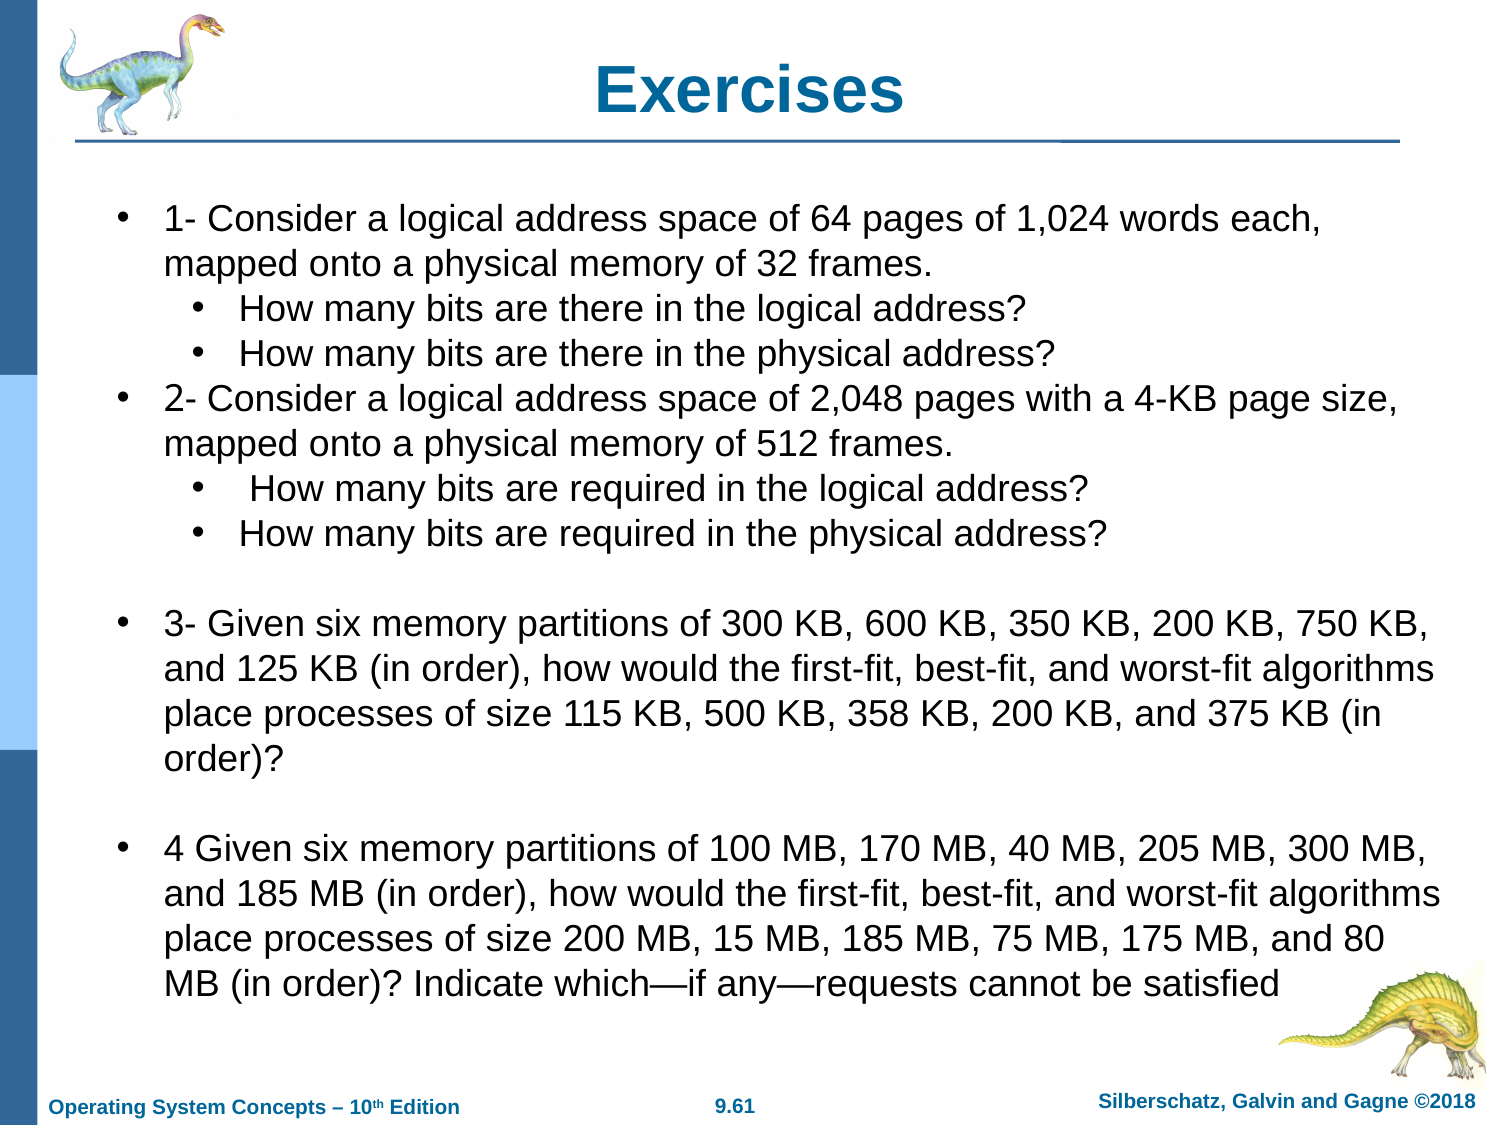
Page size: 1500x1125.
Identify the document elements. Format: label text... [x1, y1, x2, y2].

title Exercises [75, 38, 1425, 133]
picture [1275, 959, 1486, 1090]
text_box 1- Consider a logical address space of 64 pages of 1,024 words each, mapped onto a physical memory of 32 frames. How many bits are there in the logical address? How many bits are there in the physical address? 2- Consider a logical address space of 2,048 pages with a 4-KB page size, mapped onto a physical memory of 512 frames. How many bits are required in the logical address? How many bits are required in the physical address? 3- Given six memory partitions of 300 KB, 600 KB, 350 KB, 200 KB, 750 KB, and 125 KB (in order), how would the first-fit, best-fit, and worst-fit algorithms place processes of size 115 KB, 500 KB, 358 KB, 200 KB, and 375 KB (in order)? 4 Given six memory partitions of 100 MB, 170 MB, 40 MB, 205 MB, 300 MB, and 185 MB (in order), how would the first-fit, best-fit, and worst-fit algorithms place processes of size 200 MB, 15 MB, 185 MB, 75 MB, 175 MB, and 80 MB (in order)? Indicate which—if any—requests cannot be satisfied [101, 186, 1463, 1011]
picture [46, 0, 243, 149]
